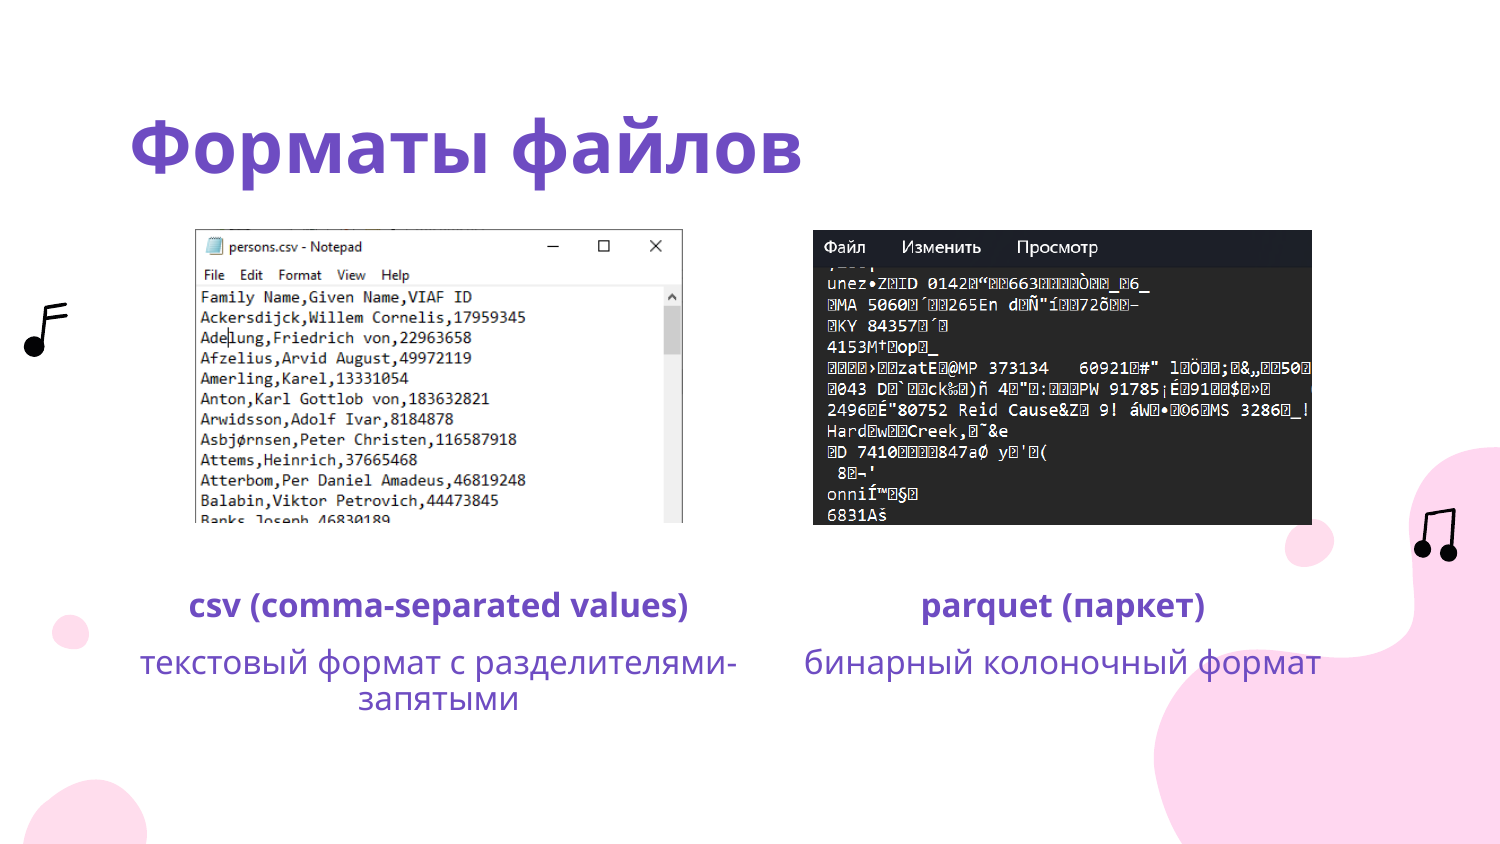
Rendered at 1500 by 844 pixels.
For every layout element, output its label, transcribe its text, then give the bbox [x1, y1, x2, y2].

text_box parquet (паркет) бинарный колоночный формат [723, 581, 1403, 698]
picture [813, 230, 1313, 525]
title Форматы файлов [115, 102, 1383, 186]
picture [194, 228, 684, 523]
text_box csv (comma-separated values) текстовый формат с разделителями-запятыми [99, 581, 779, 741]
